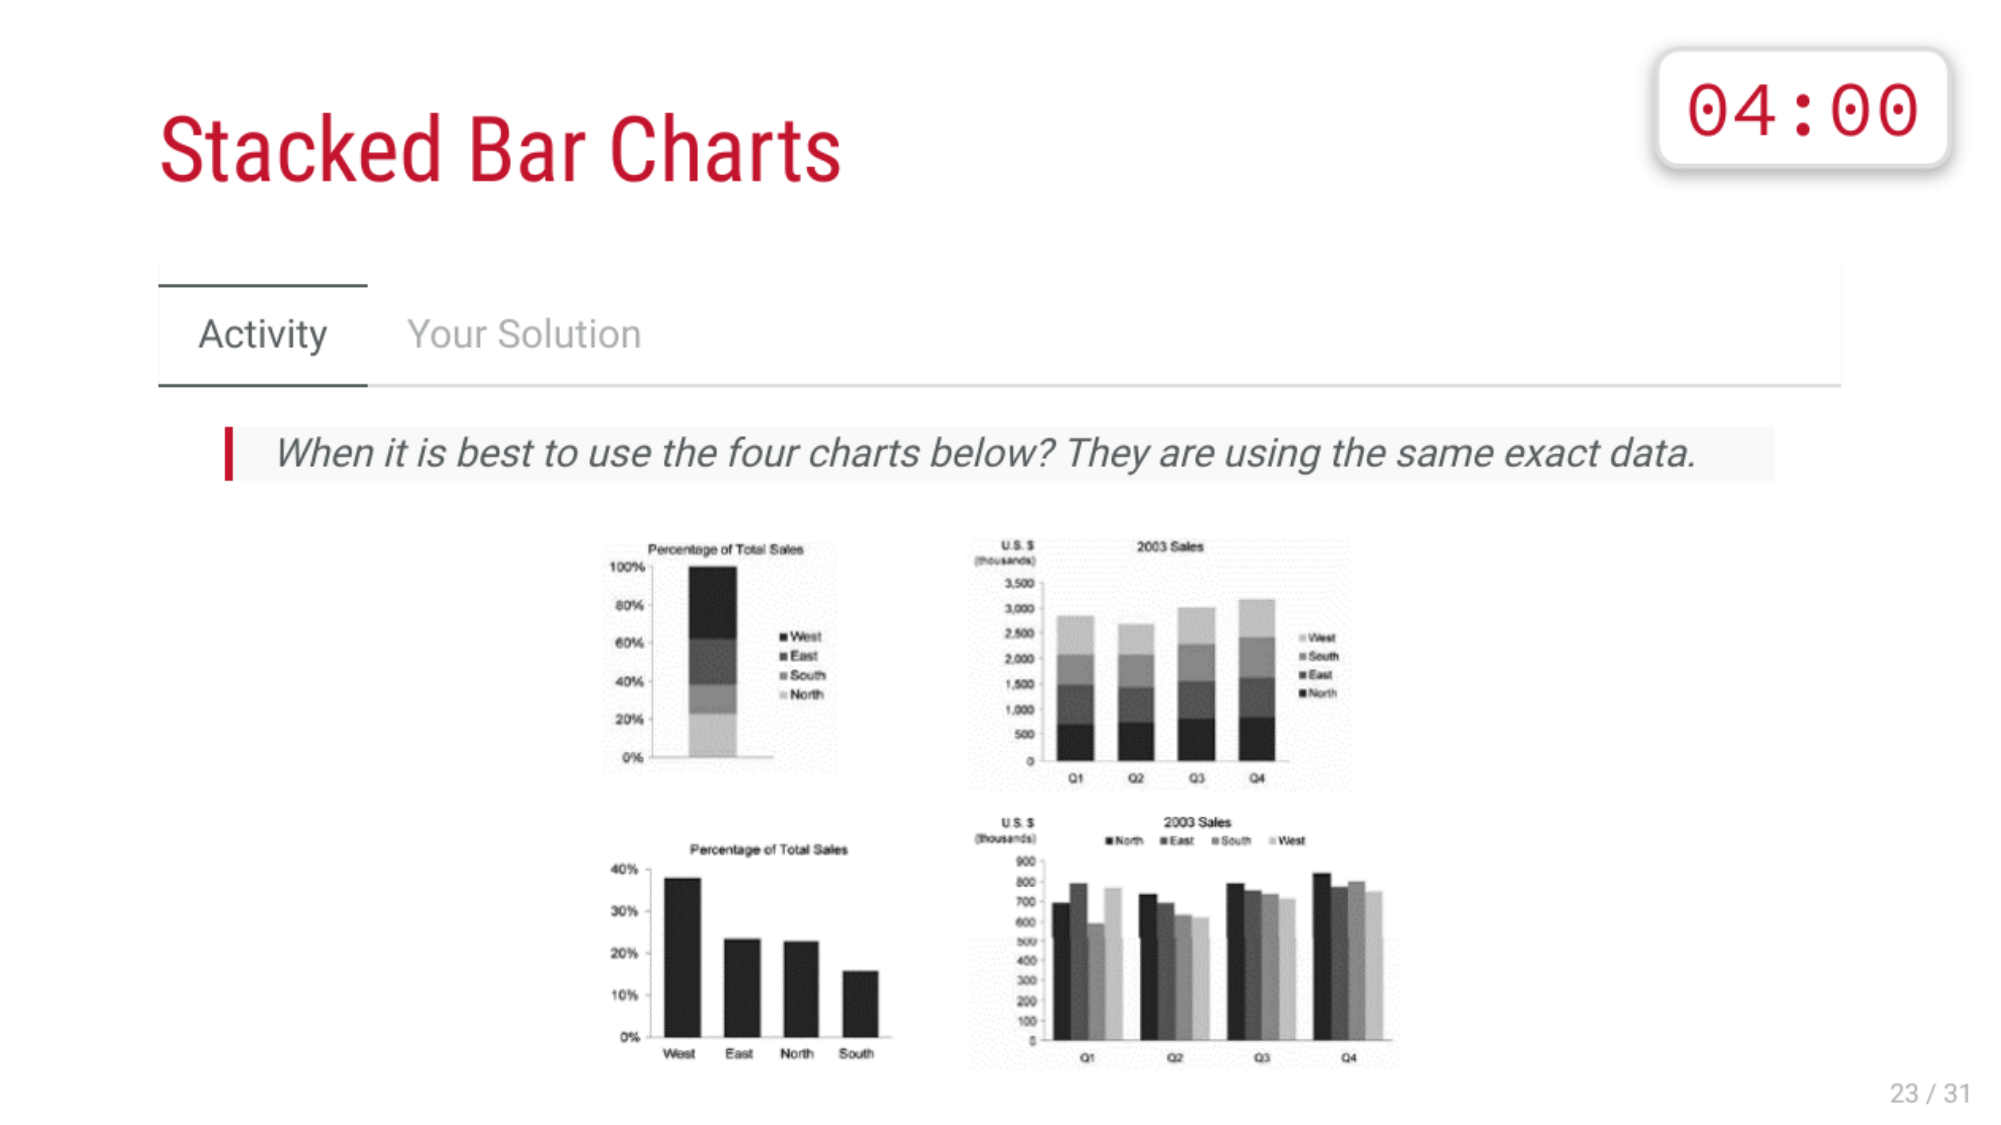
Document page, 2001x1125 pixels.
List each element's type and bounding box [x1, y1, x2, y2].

list [0, 0, 2000, 1125]
